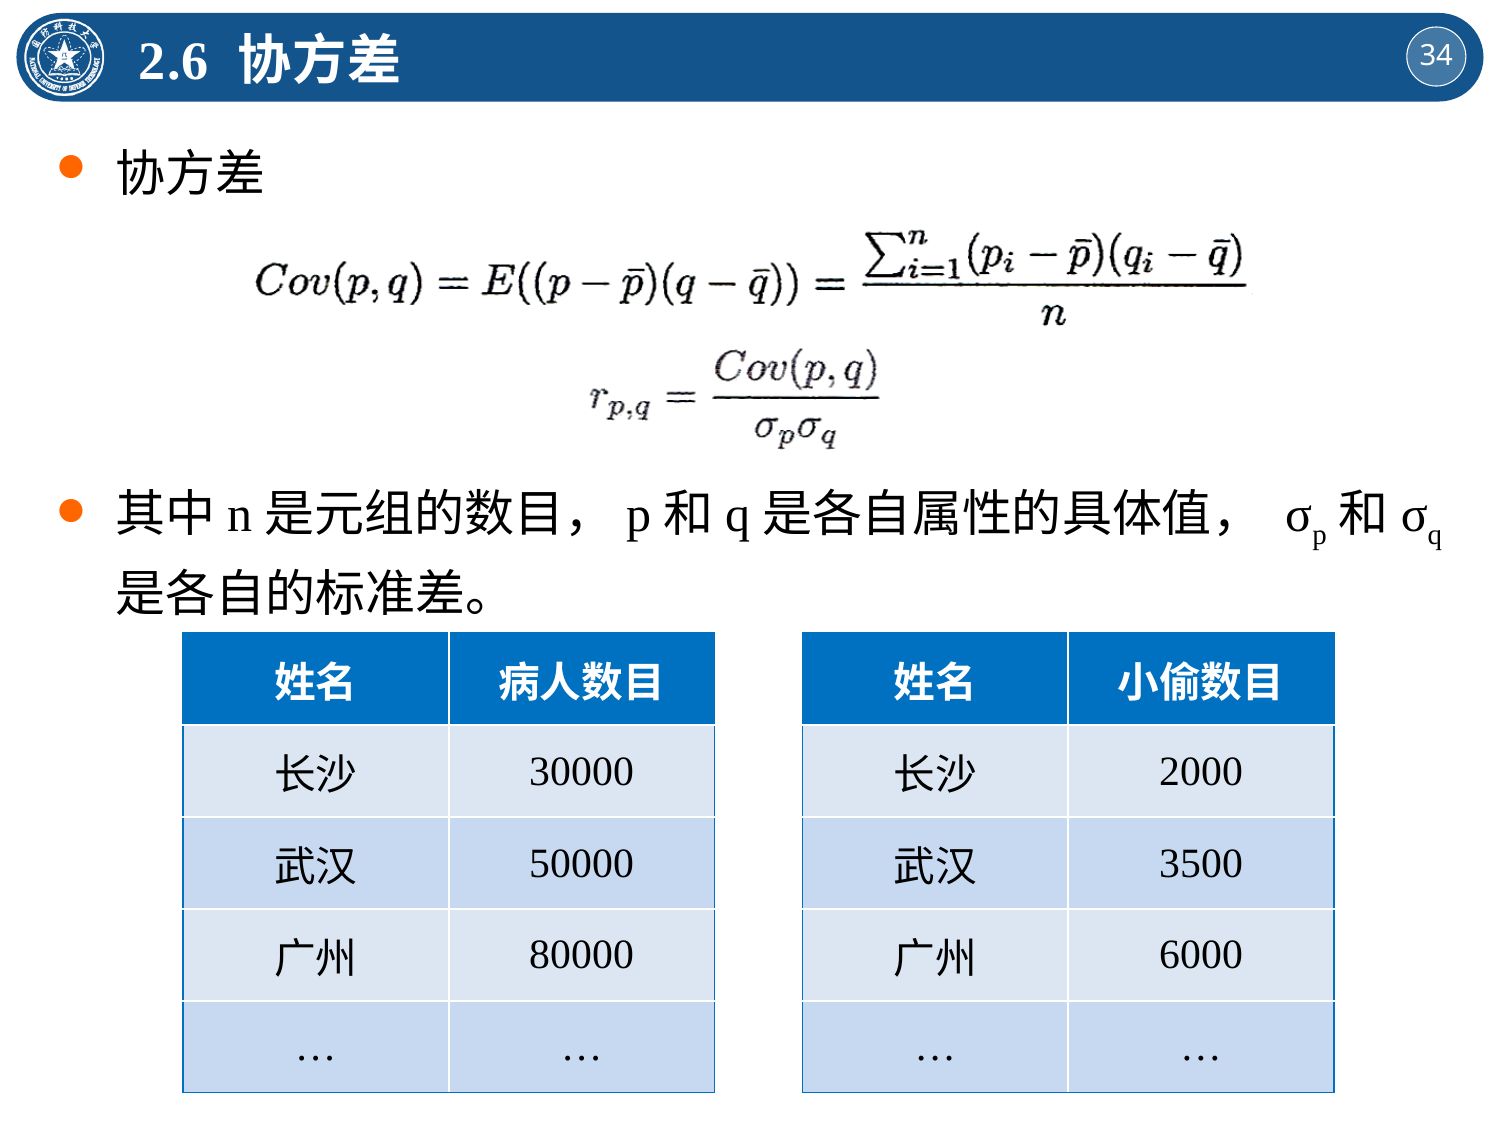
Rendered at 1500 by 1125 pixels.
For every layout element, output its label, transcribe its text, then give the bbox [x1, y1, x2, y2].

table_cell 80000 [450, 910, 714, 1000]
table_cell 广州 [184, 910, 448, 1000]
table_cell … [184, 1002, 448, 1092]
table_header 小偷数目 [1069, 634, 1333, 724]
table_cell 长沙 [184, 726, 448, 816]
table_cell 6000 [1069, 910, 1333, 1000]
table_cell … [450, 1002, 714, 1092]
title 2.6 协方差 [124, 17, 918, 122]
table_header 病人数目 [450, 634, 714, 724]
table_header 姓名 [803, 634, 1067, 724]
picture [16, 9, 111, 104]
table_cell … [803, 1002, 1067, 1092]
list 协方差 其中n是元组的数目，p和q是各自属性的具体值， σp和σq是各自的标准差。 [41, 122, 1459, 775]
table_header 姓名 [184, 634, 448, 724]
table_cell 30000 [450, 726, 714, 816]
table_cell 50000 [450, 818, 714, 908]
table_cell 武汉 [803, 818, 1067, 908]
table_cell … [1069, 1002, 1333, 1092]
table_cell 3500 [1069, 818, 1333, 908]
picture [253, 220, 1253, 459]
table_cell 长沙 [803, 726, 1067, 816]
table_cell 广州 [803, 910, 1067, 1000]
table_cell 2000 [1069, 726, 1333, 816]
table_cell 武汉 [184, 818, 448, 908]
